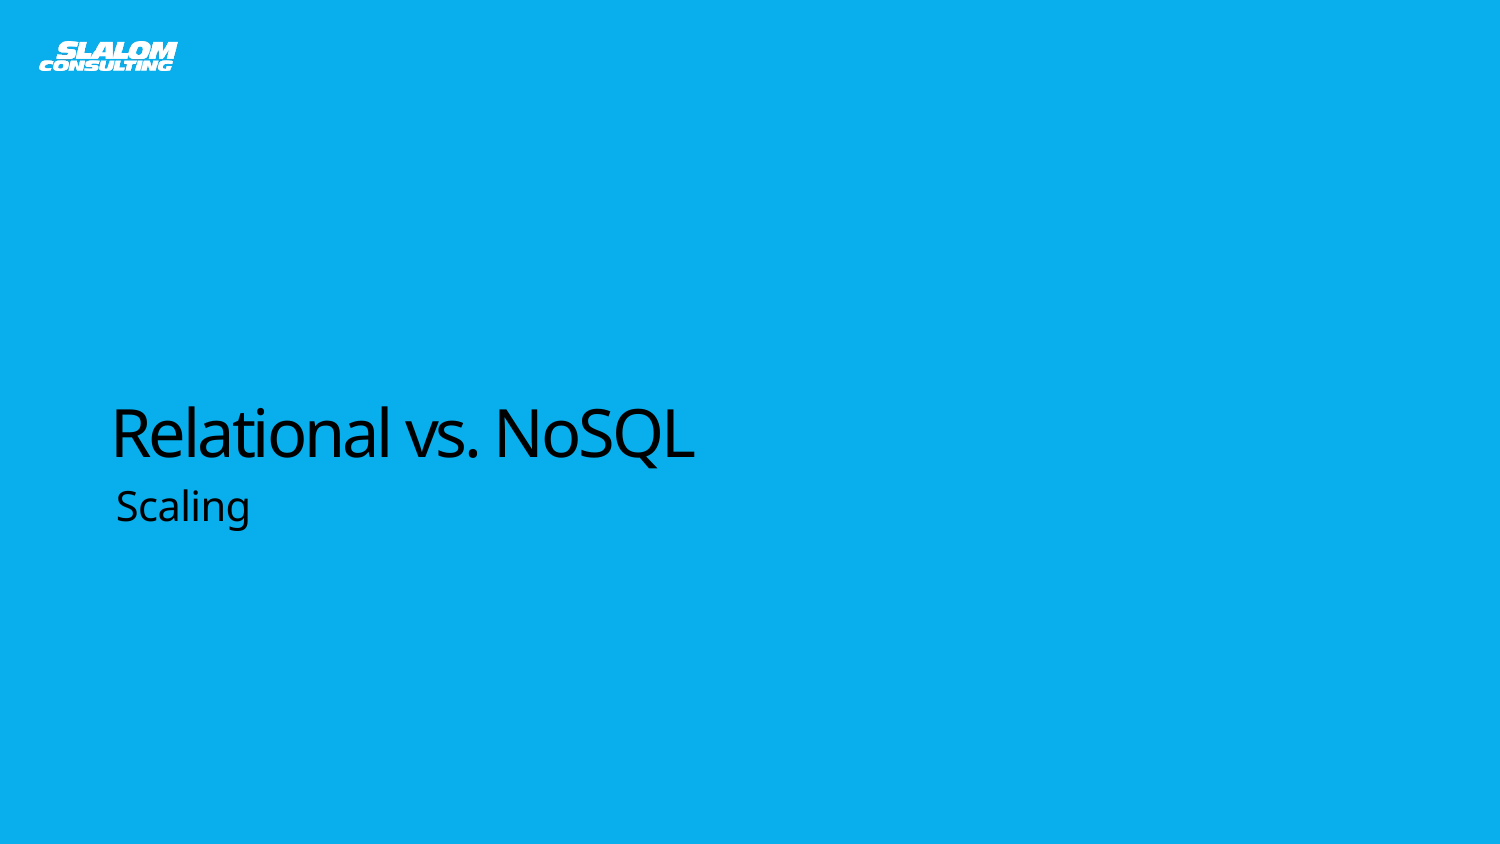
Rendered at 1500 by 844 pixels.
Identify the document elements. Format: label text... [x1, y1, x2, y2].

subtitle Scaling [115, 472, 836, 518]
title Relational vs. NoSQL [110, 402, 998, 472]
picture [40, 42, 177, 70]
